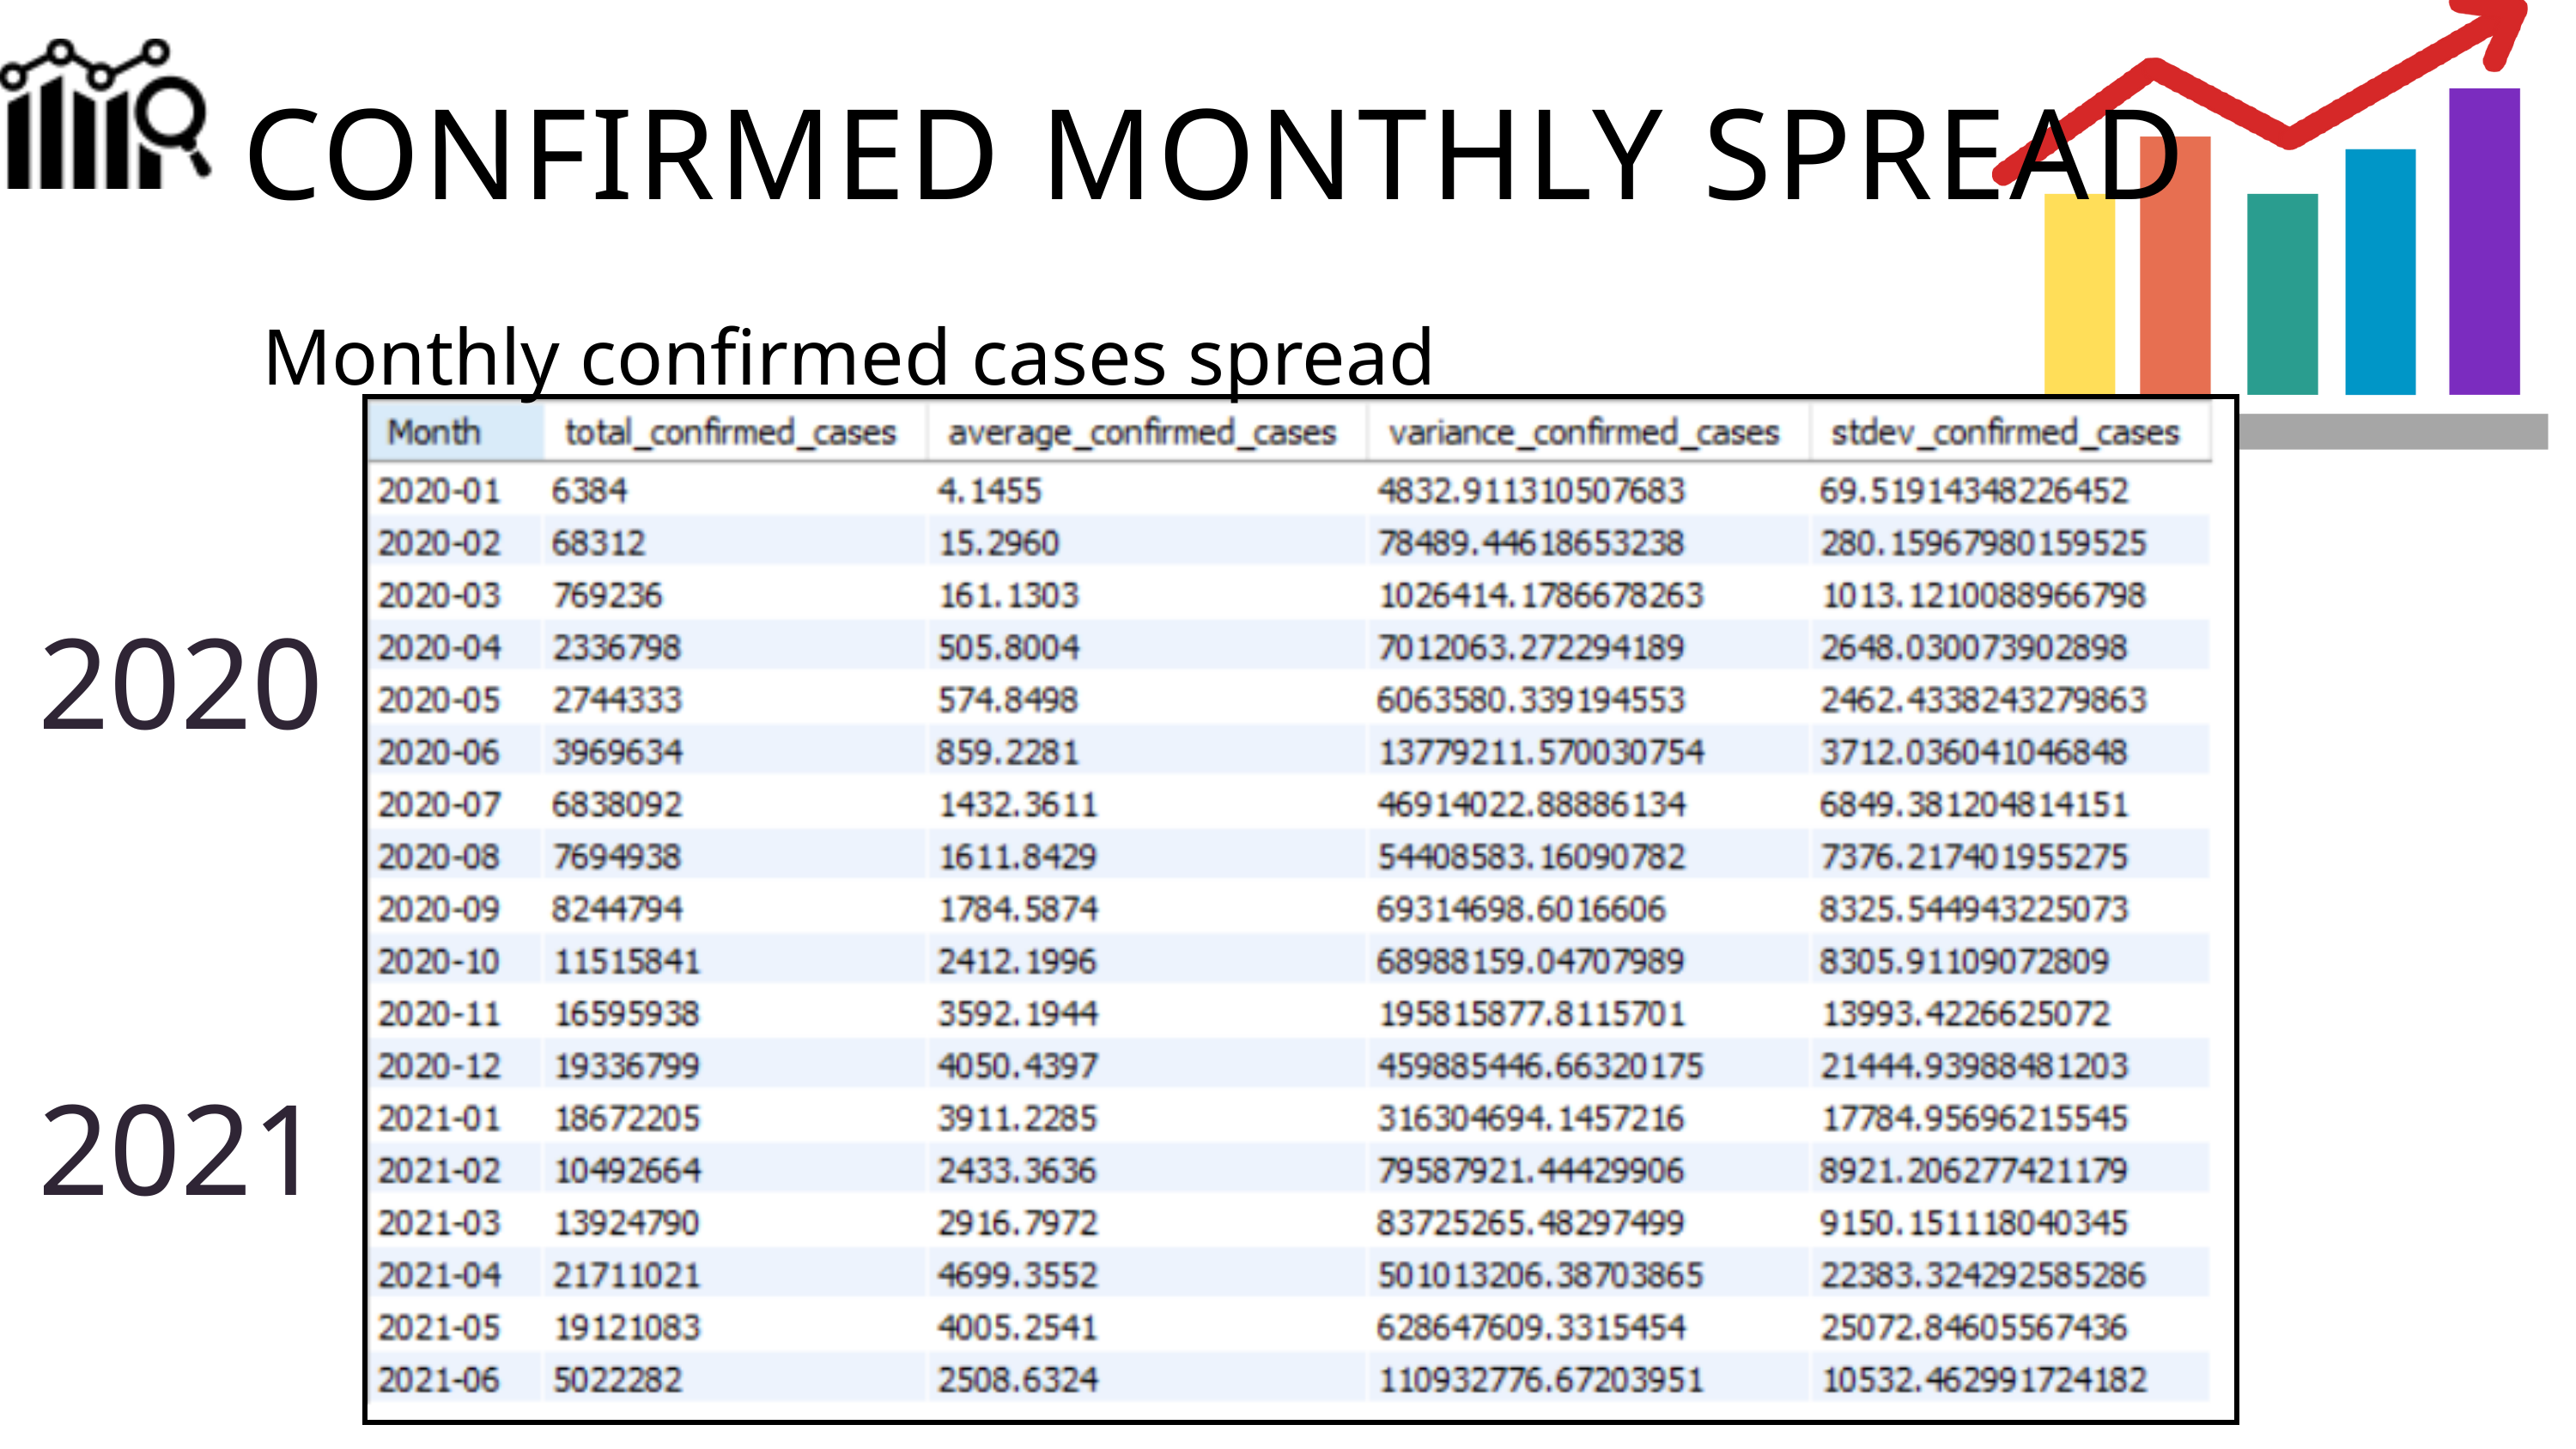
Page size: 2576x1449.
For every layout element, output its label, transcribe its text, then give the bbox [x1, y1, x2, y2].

text_box 2020 [38, 615, 849, 755]
text_box [0, 39, 216, 190]
text_box [364, 397, 2238, 1422]
text_box 2021 [38, 1082, 849, 1221]
text_box Monthly confirmed cases spread [119, 292, 1579, 401]
text_box CONFIRMED MONTHLY SPREAD [193, 62, 2238, 225]
text_box [1991, 0, 2549, 450]
